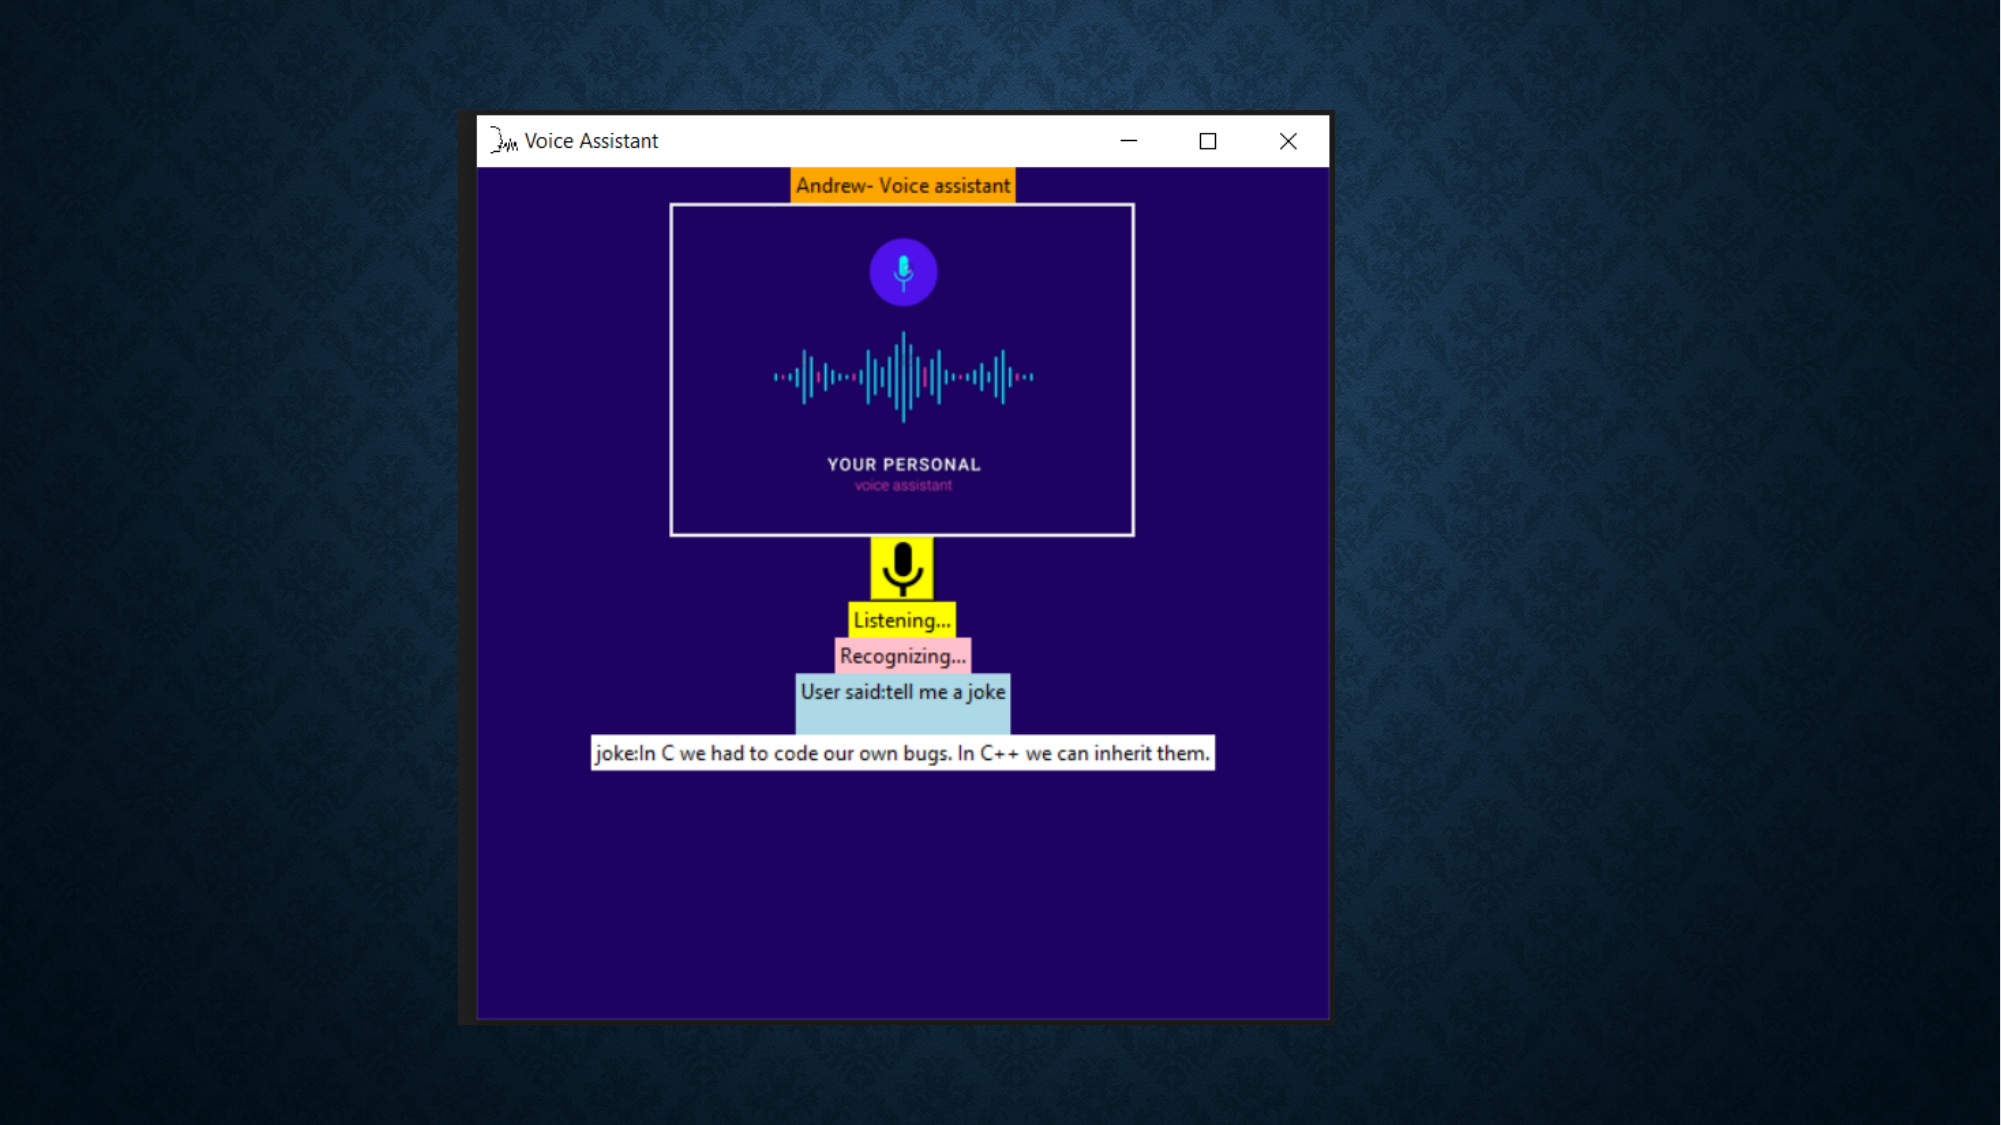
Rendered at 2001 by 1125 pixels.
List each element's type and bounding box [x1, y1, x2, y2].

list [457, 109, 1336, 1026]
